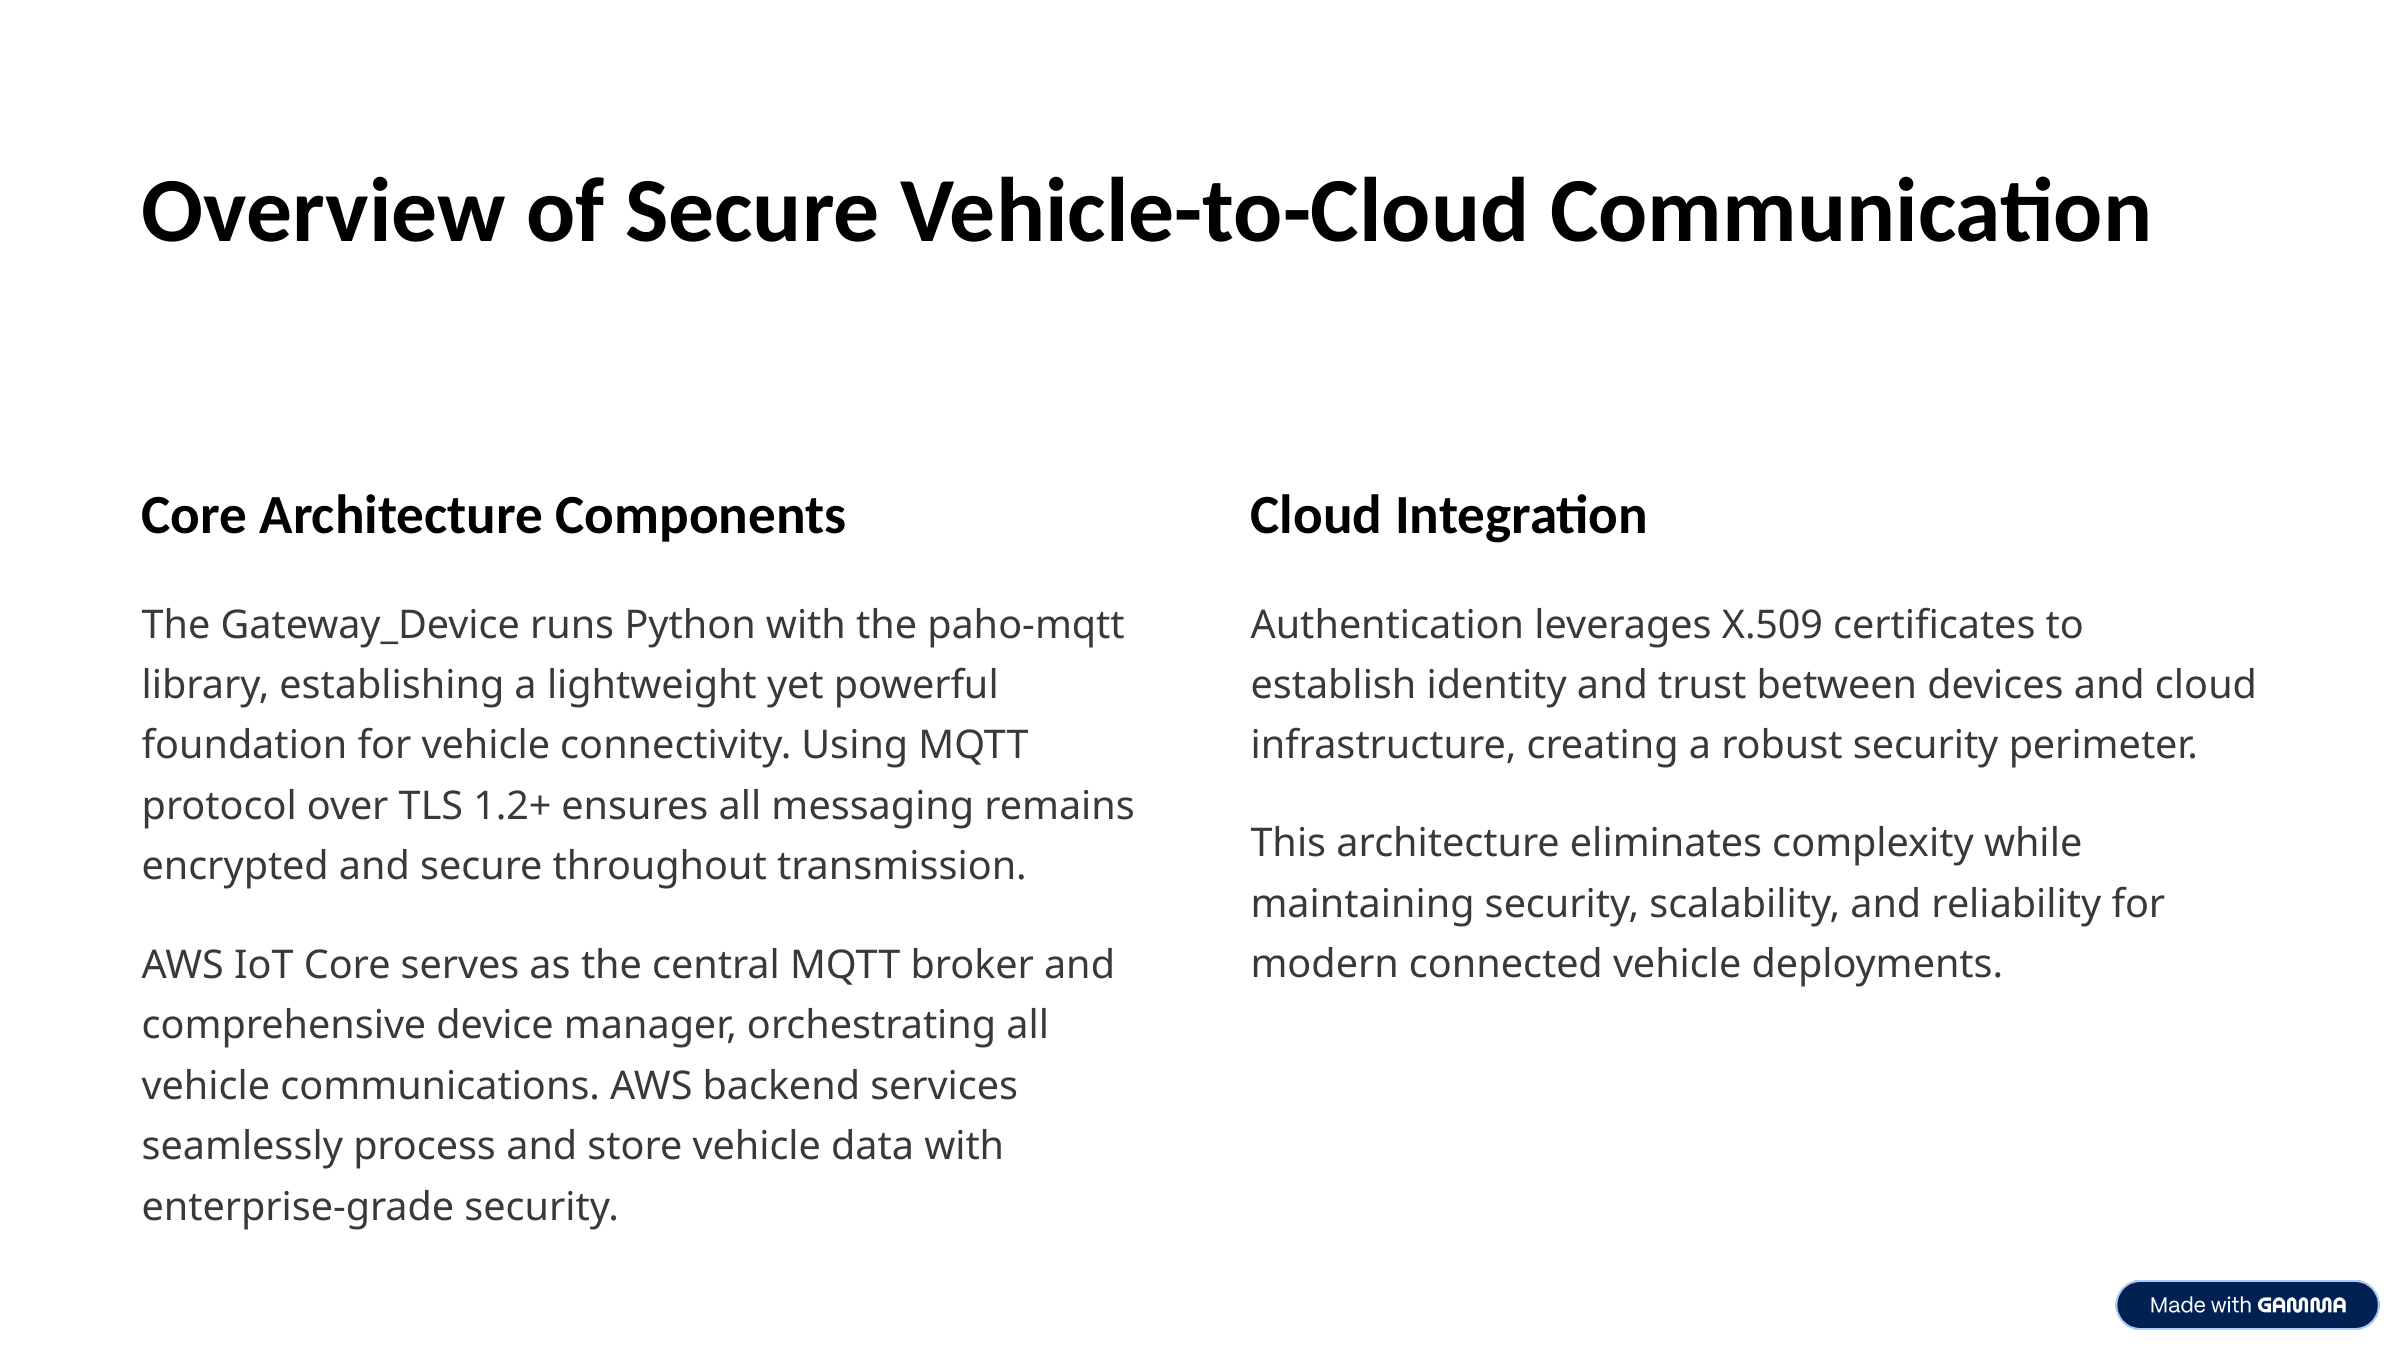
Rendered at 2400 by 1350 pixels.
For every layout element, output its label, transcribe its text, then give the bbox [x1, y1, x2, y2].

text_box Core Architecture Components [141, 476, 1042, 546]
text_box This architecture eliminates complexity while maintaining security, scalability, and reliability for modern connected vehicle deployments. [1250, 804, 2260, 987]
picture [2106, 1271, 2389, 1339]
text_box Overview of Secure Vehicle-to-Cloud Communication [141, 144, 2259, 375]
text_box Cloud Integration [1250, 476, 1803, 546]
text_box AWS IoT Core serves as the central MQTT broker and comprehensive device manager, orchestrating all vehicle communications. AWS backend services seamlessly process and store vehicle data with enterprise-grade security. [141, 925, 1151, 1169]
text_box The Gateway_Device runs Python with the paho-mqtt library, establishing a lightweight yet powerful foundation for vehicle connectivity. Using MQTT protocol over TLS 1.2+ ensures all messaging remains encrypted and secure throughout transmission. [141, 585, 1151, 890]
text_box Authentication leverages X.509 certificates to establish identity and trust between devices and cloud infrastructure, creating a robust security perimeter. [1250, 585, 2260, 768]
